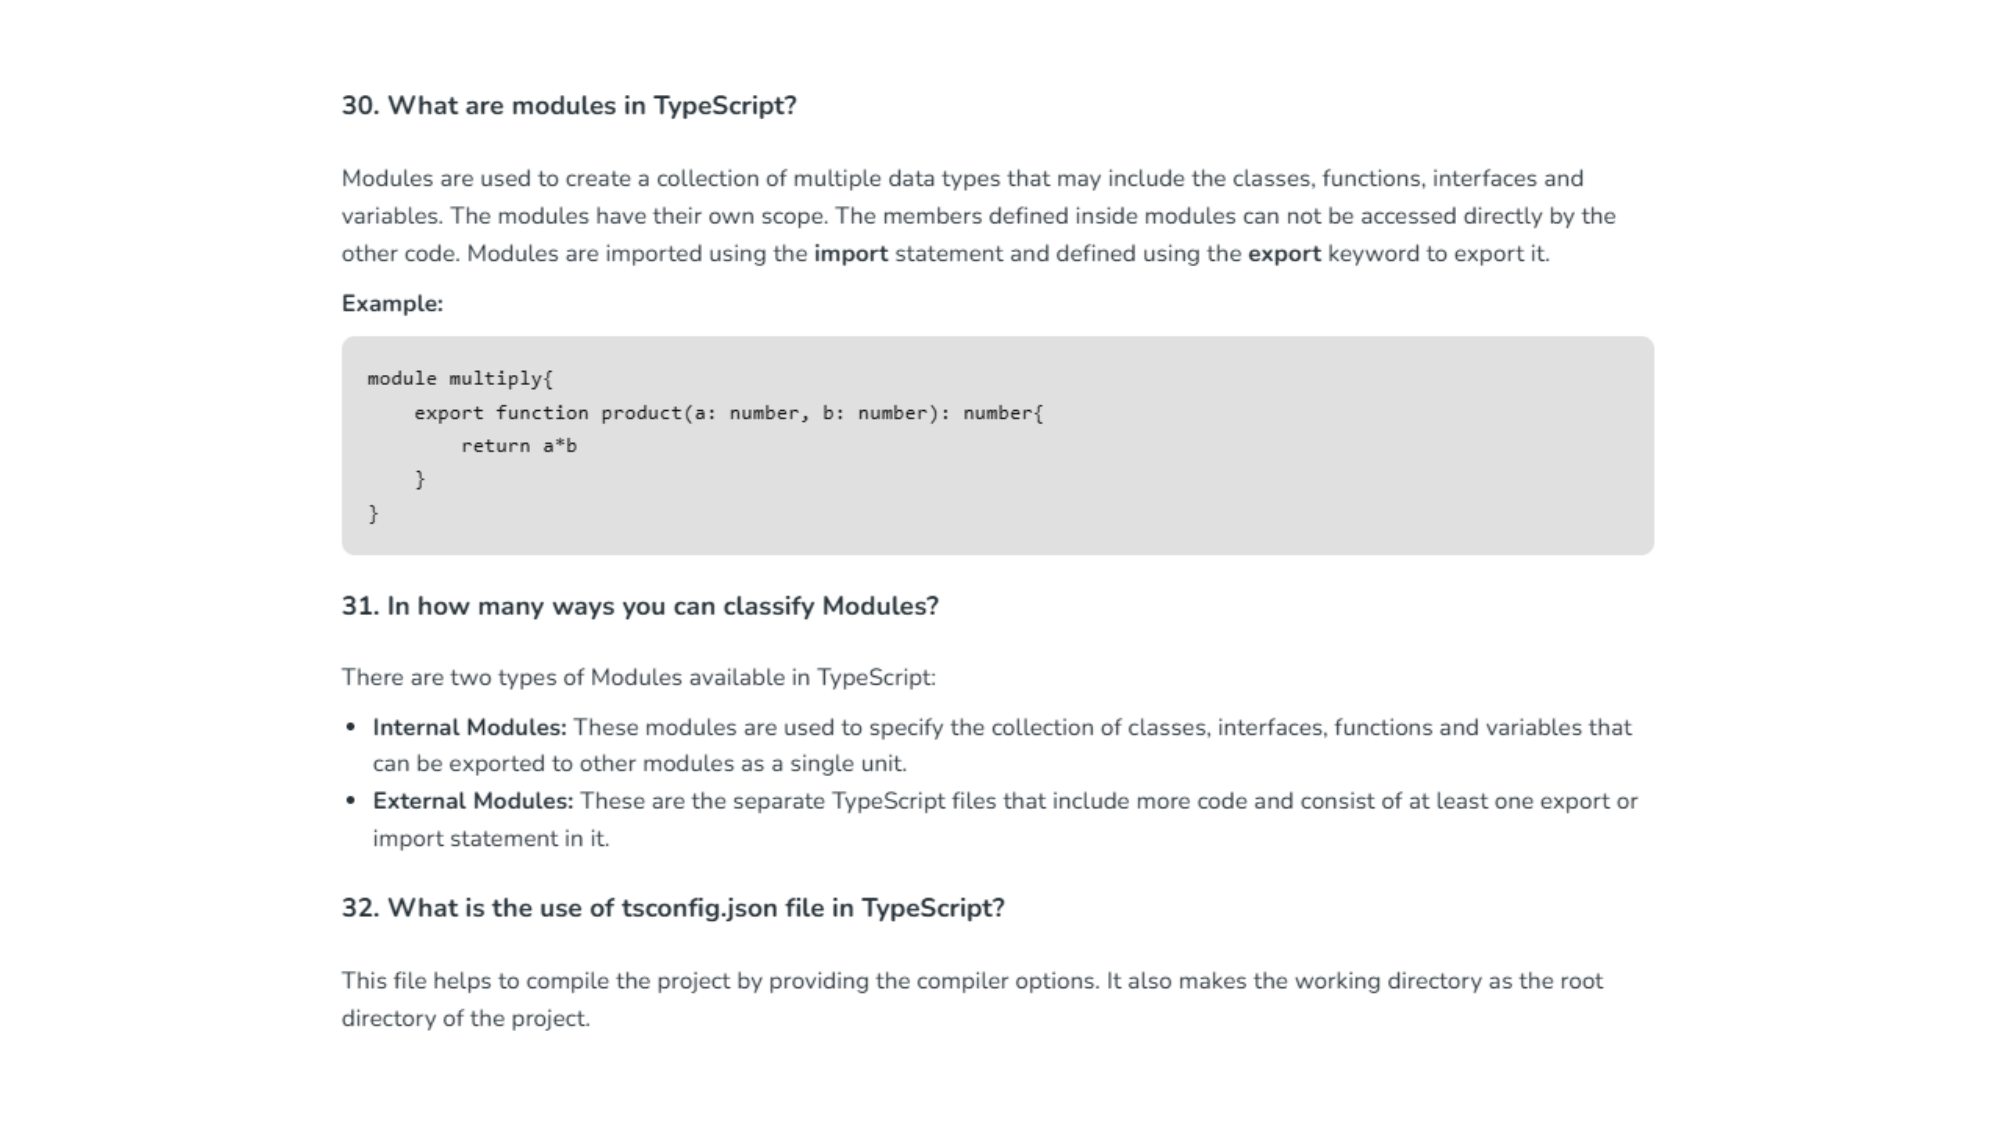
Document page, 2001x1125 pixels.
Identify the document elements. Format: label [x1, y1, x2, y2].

picture [325, 69, 1675, 1056]
